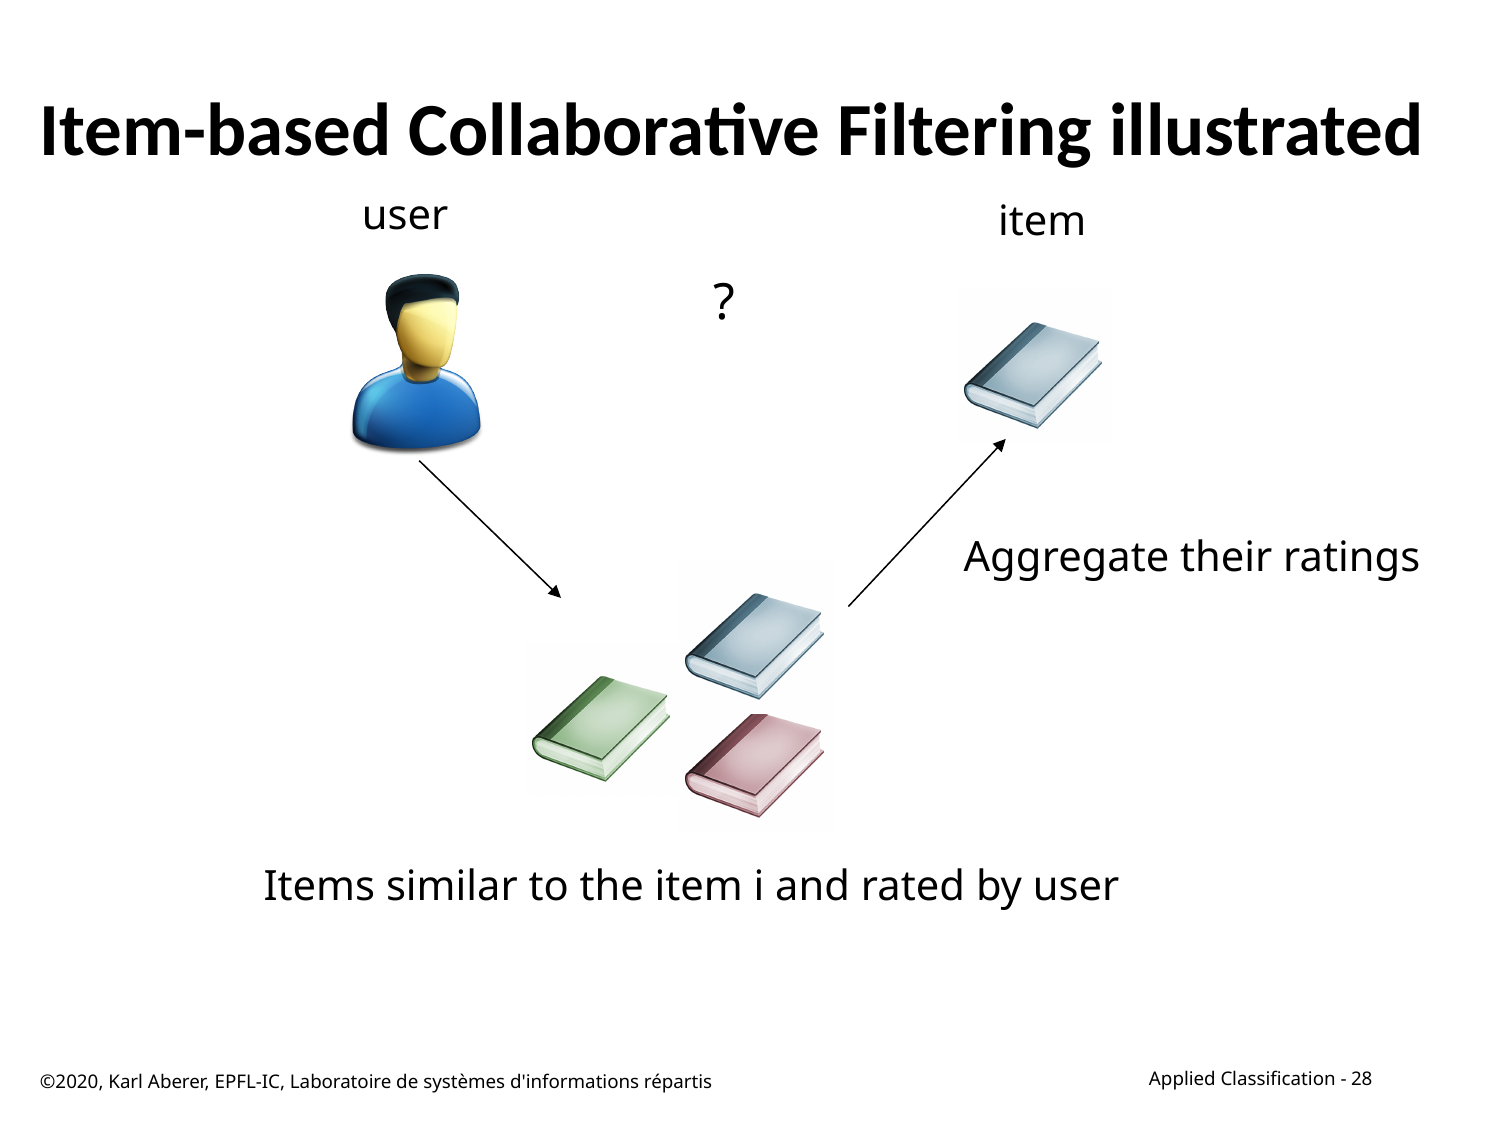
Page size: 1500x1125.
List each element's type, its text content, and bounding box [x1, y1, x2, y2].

picture [525, 559, 834, 832]
picture [957, 288, 1112, 443]
picture [320, 269, 512, 461]
title Item-based Collaborative Filtering illustrated [24, 49, 1471, 201]
footer ©2020, Karl Aberer, EPFL-IC, Laboratoire de systèmes d'informations répartis [24, 1062, 988, 1101]
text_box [848, 438, 1006, 607]
text_box Aggregate their ratings [1011, 522, 1436, 588]
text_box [418, 460, 562, 599]
